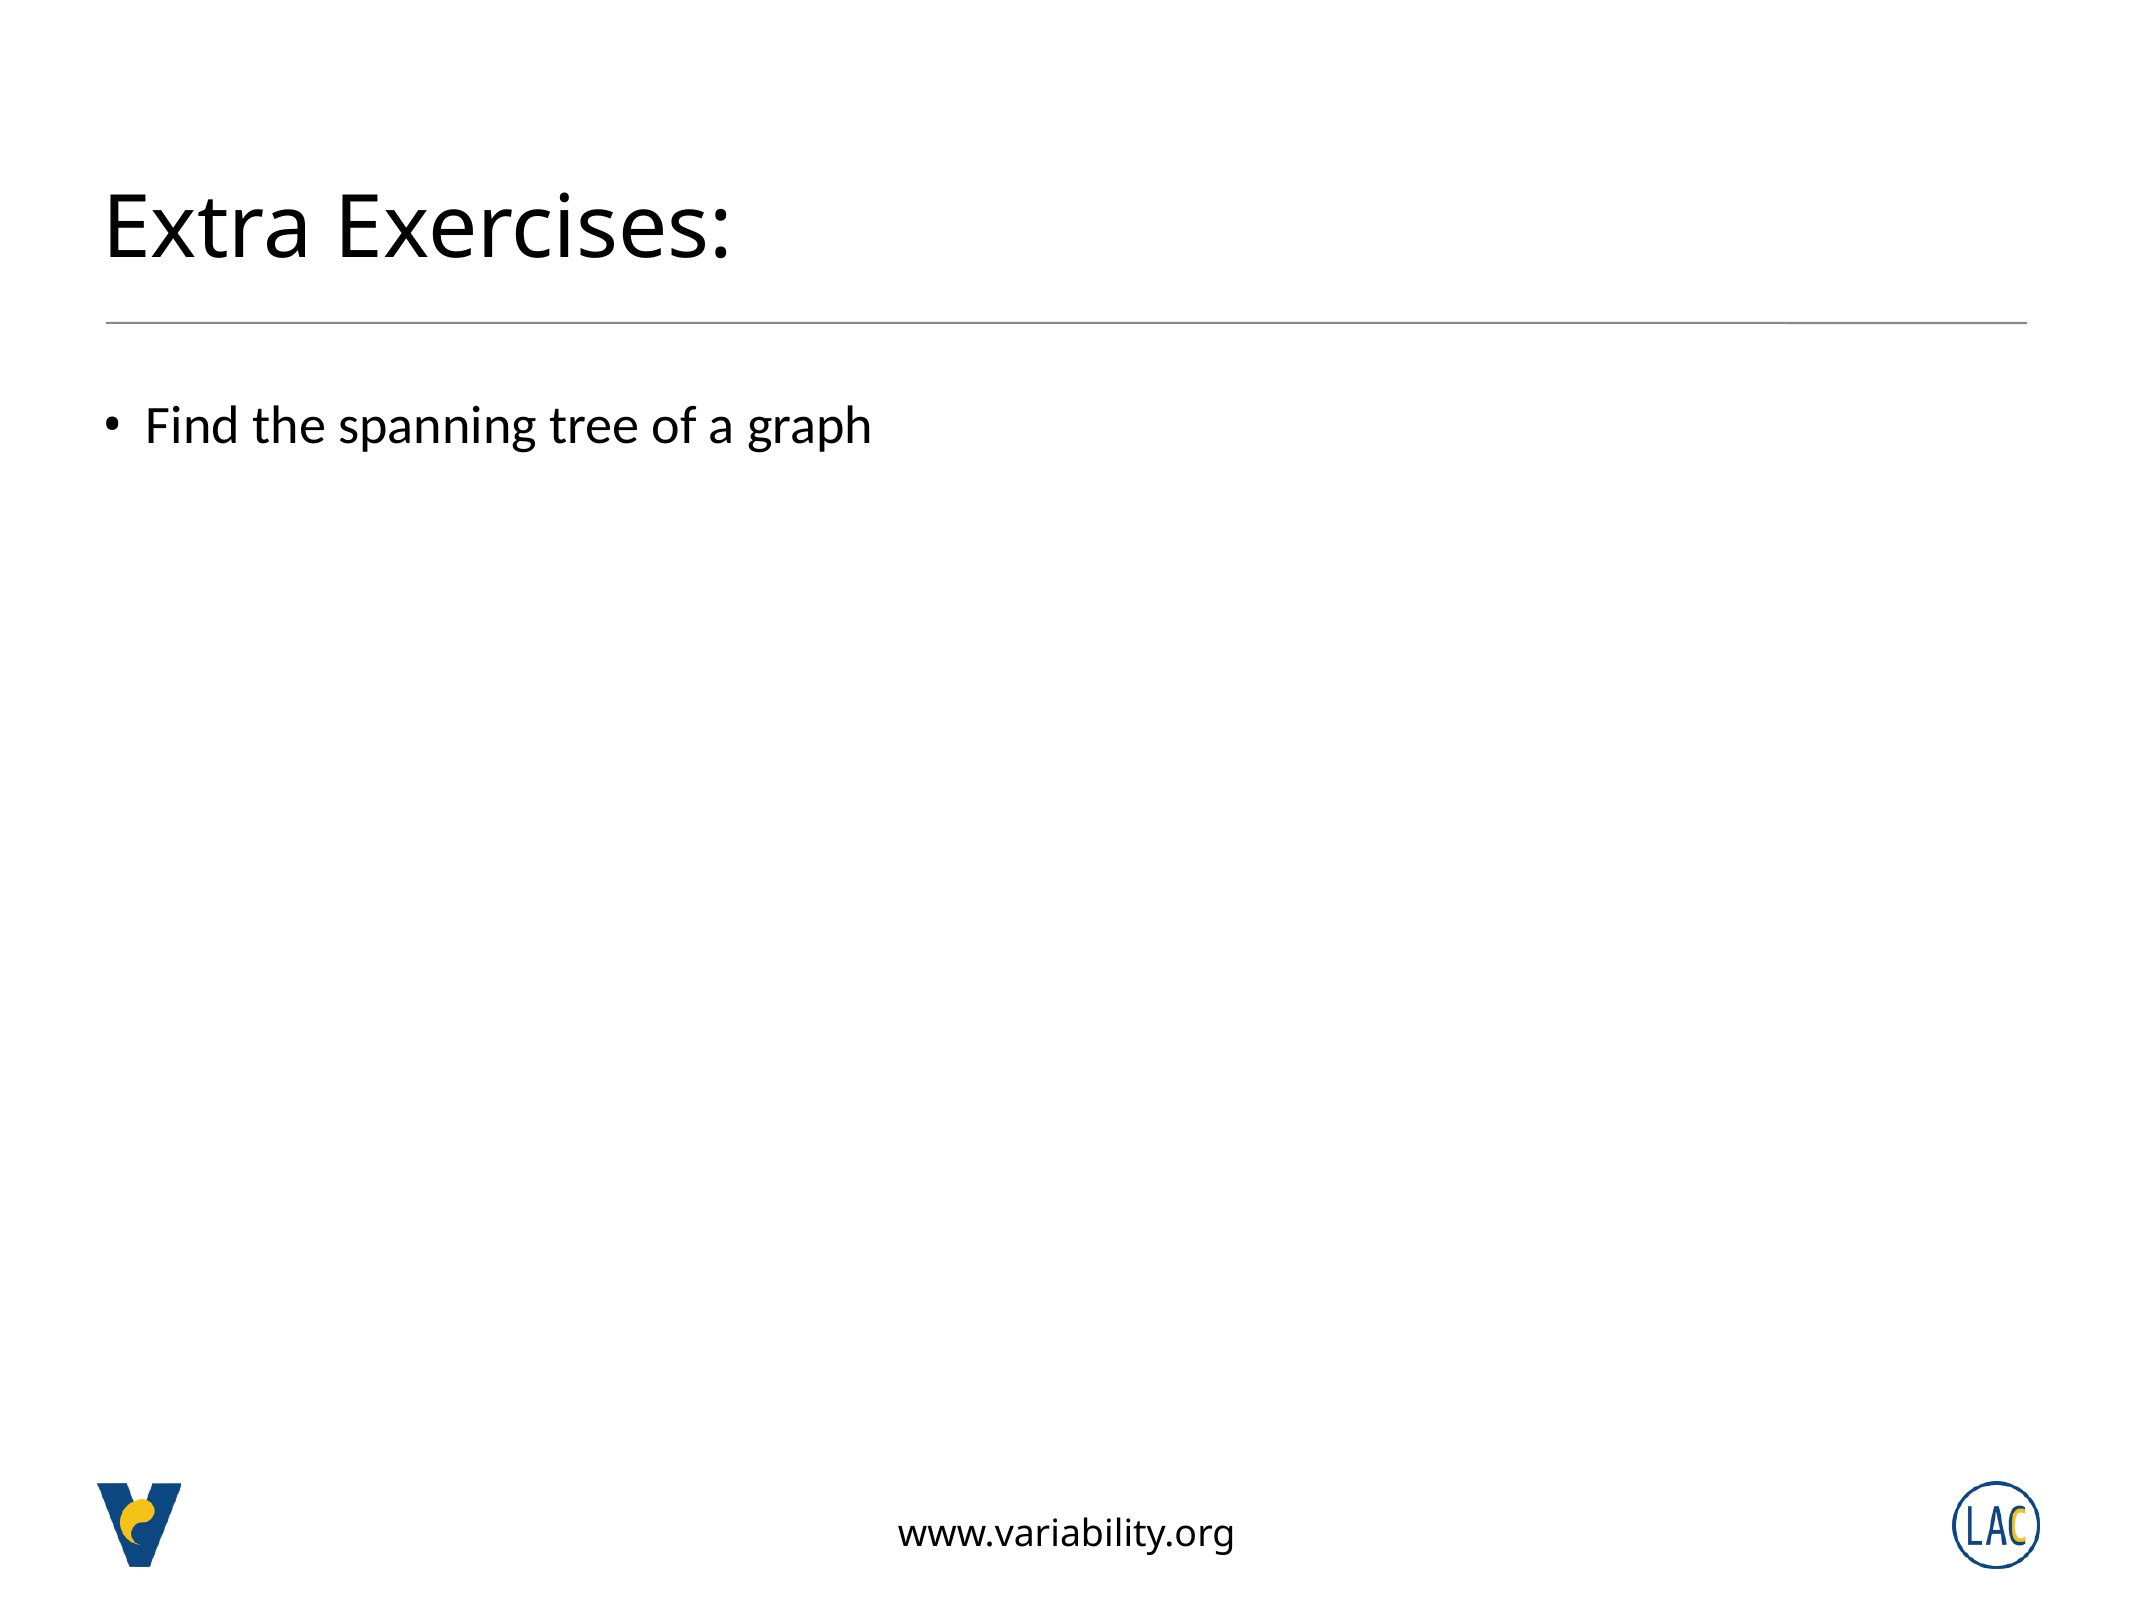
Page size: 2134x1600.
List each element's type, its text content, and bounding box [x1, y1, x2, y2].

picture [97, 1483, 181, 1567]
list Find the spanning tree of a graph [93, 381, 2040, 1459]
picture [1952, 1481, 2040, 1569]
title Extra Exercises: [93, 54, 2040, 284]
